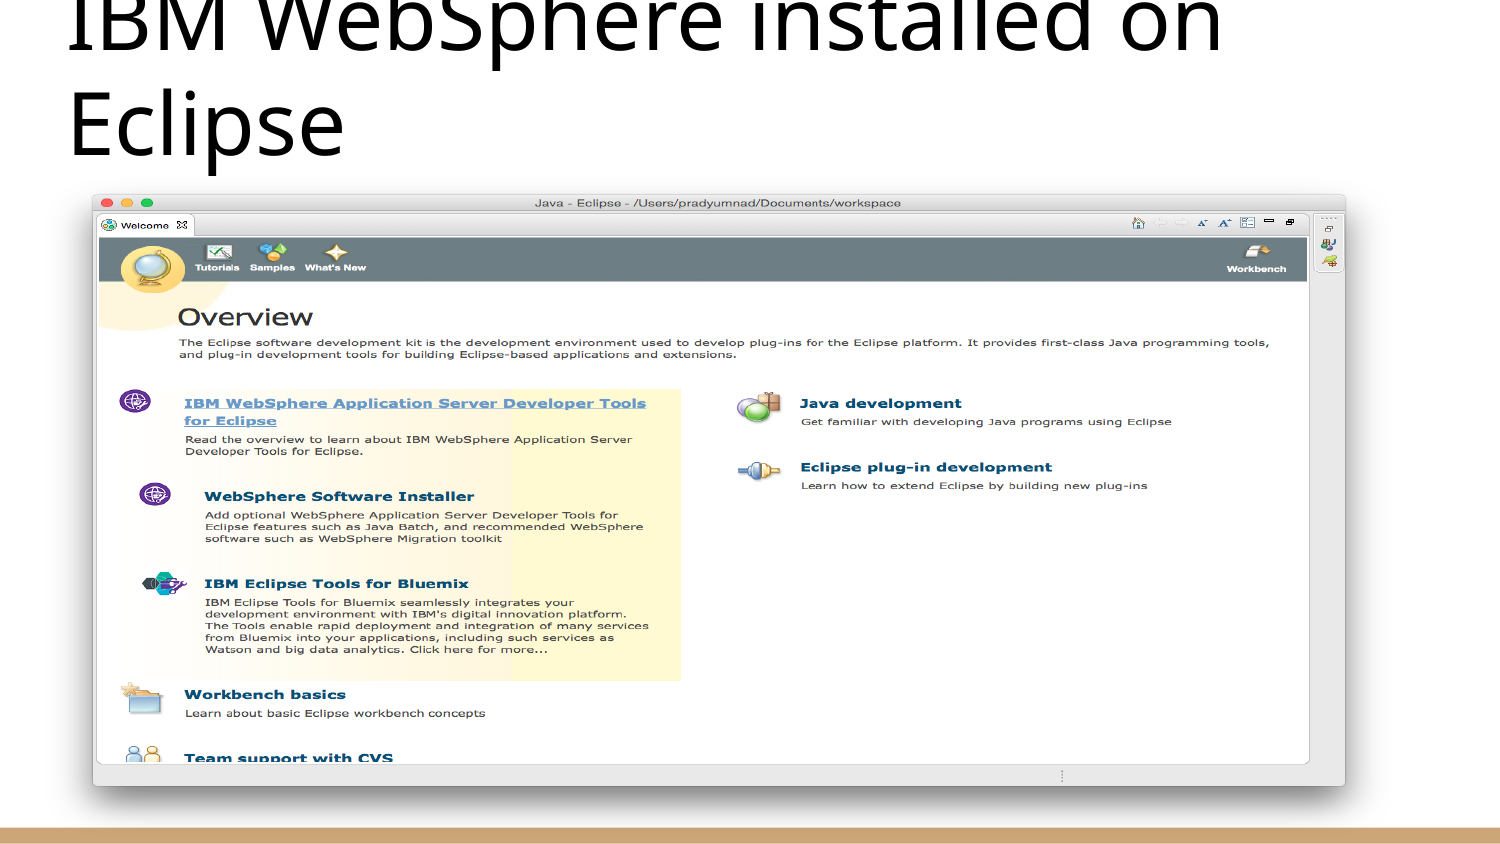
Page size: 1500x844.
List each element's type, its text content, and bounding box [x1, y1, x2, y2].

picture [37, 171, 1401, 844]
title IBM WebSphere installed on Eclipse [51, 51, 1449, 189]
